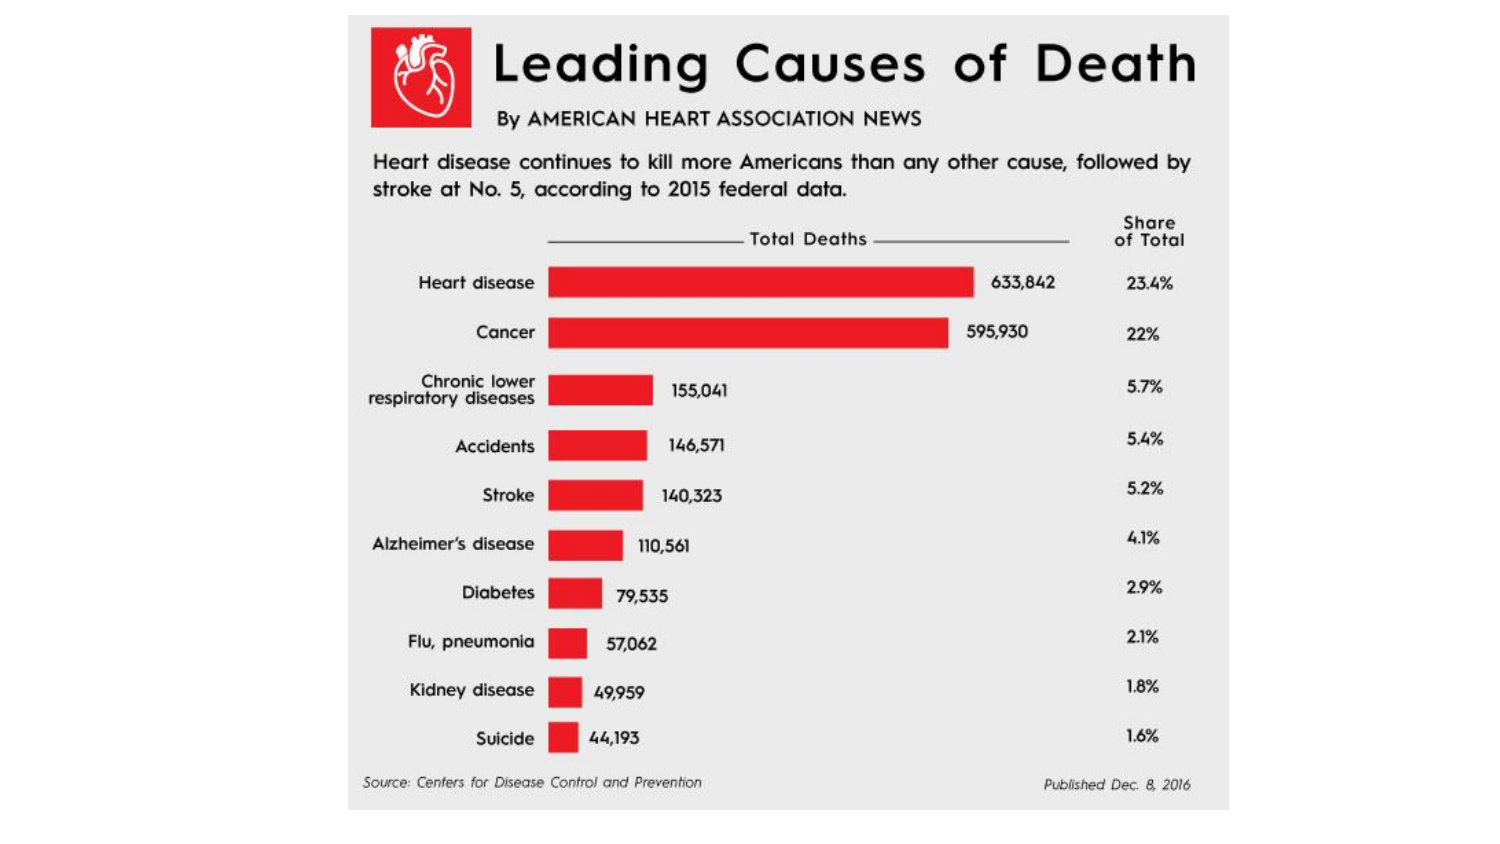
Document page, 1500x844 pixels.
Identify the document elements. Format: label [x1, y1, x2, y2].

picture [348, 15, 1230, 810]
